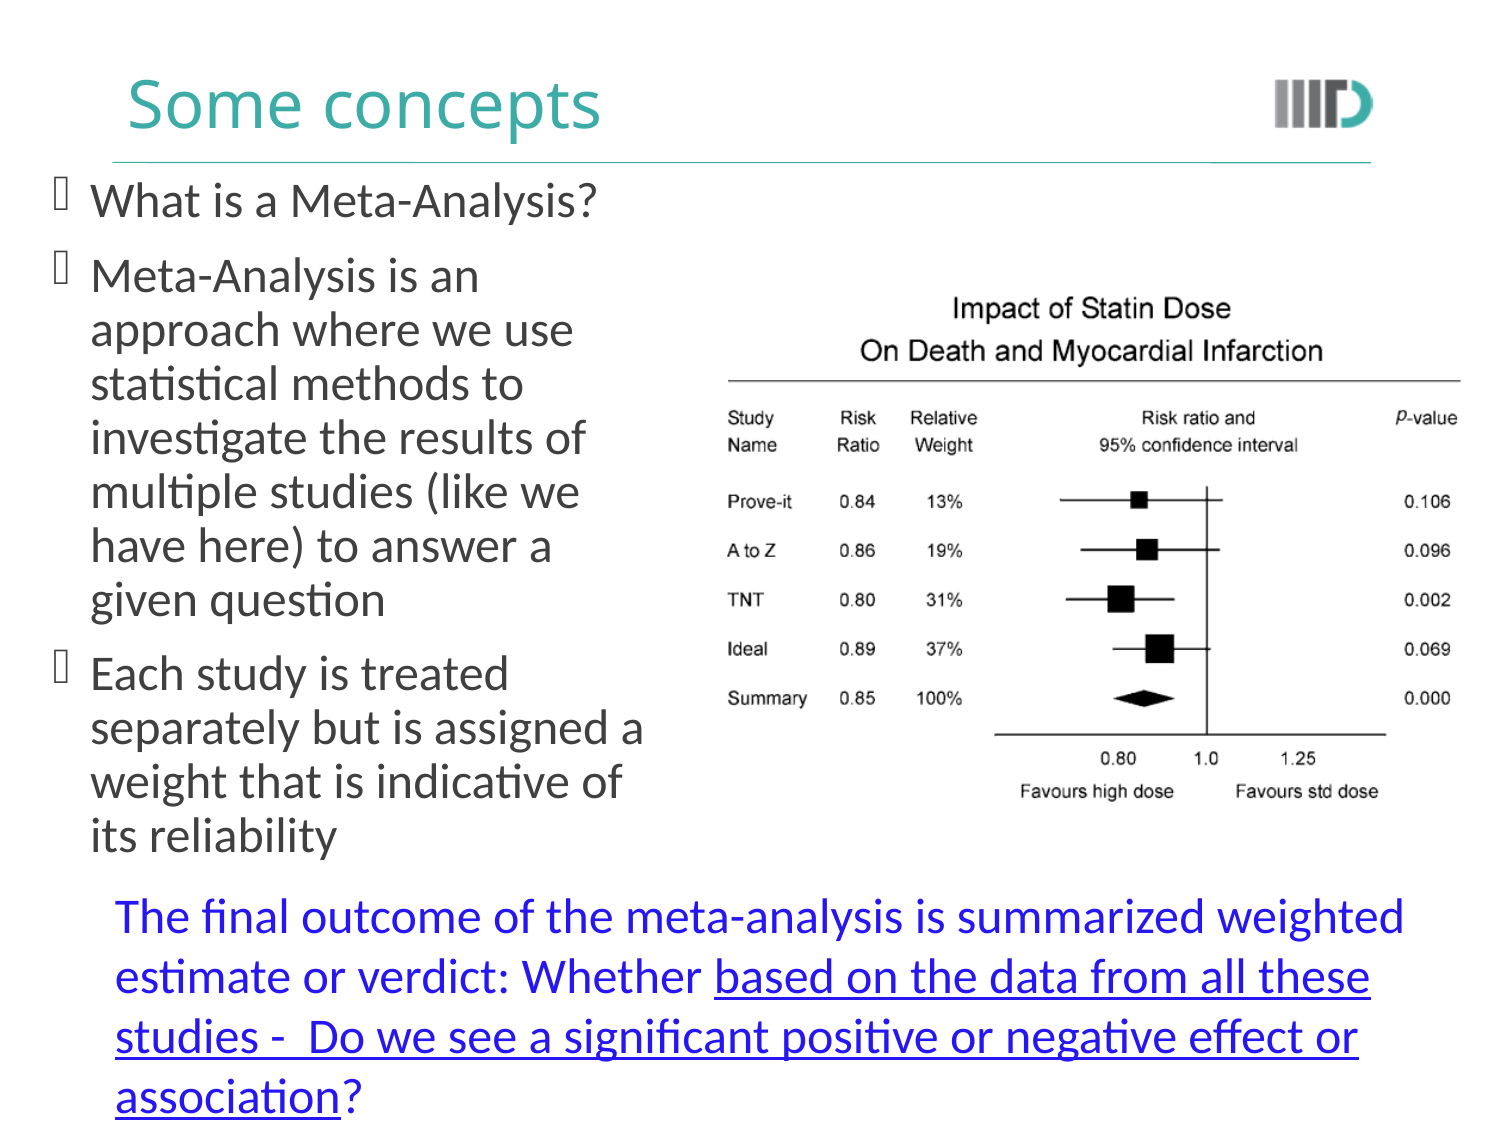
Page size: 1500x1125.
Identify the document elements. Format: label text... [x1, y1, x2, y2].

picture [688, 262, 1500, 810]
list What is a Meta-Analysis? Meta-Analysis is an approach where we use statistical methods to investigate the results of multiple studies (like we have here) to answer a given question Each study is treated separately but is assigned a weight that is indicative of its reliability [37, 166, 675, 874]
picture [1256, 67, 1388, 141]
text_box The final outcome of the meta-analysis is summarized weighted estimate or verdict: Whether based on the data from all these studies - Do we see a significant positive or negative effect or association? [100, 876, 1428, 1125]
title Some concepts [112, 52, 1236, 163]
